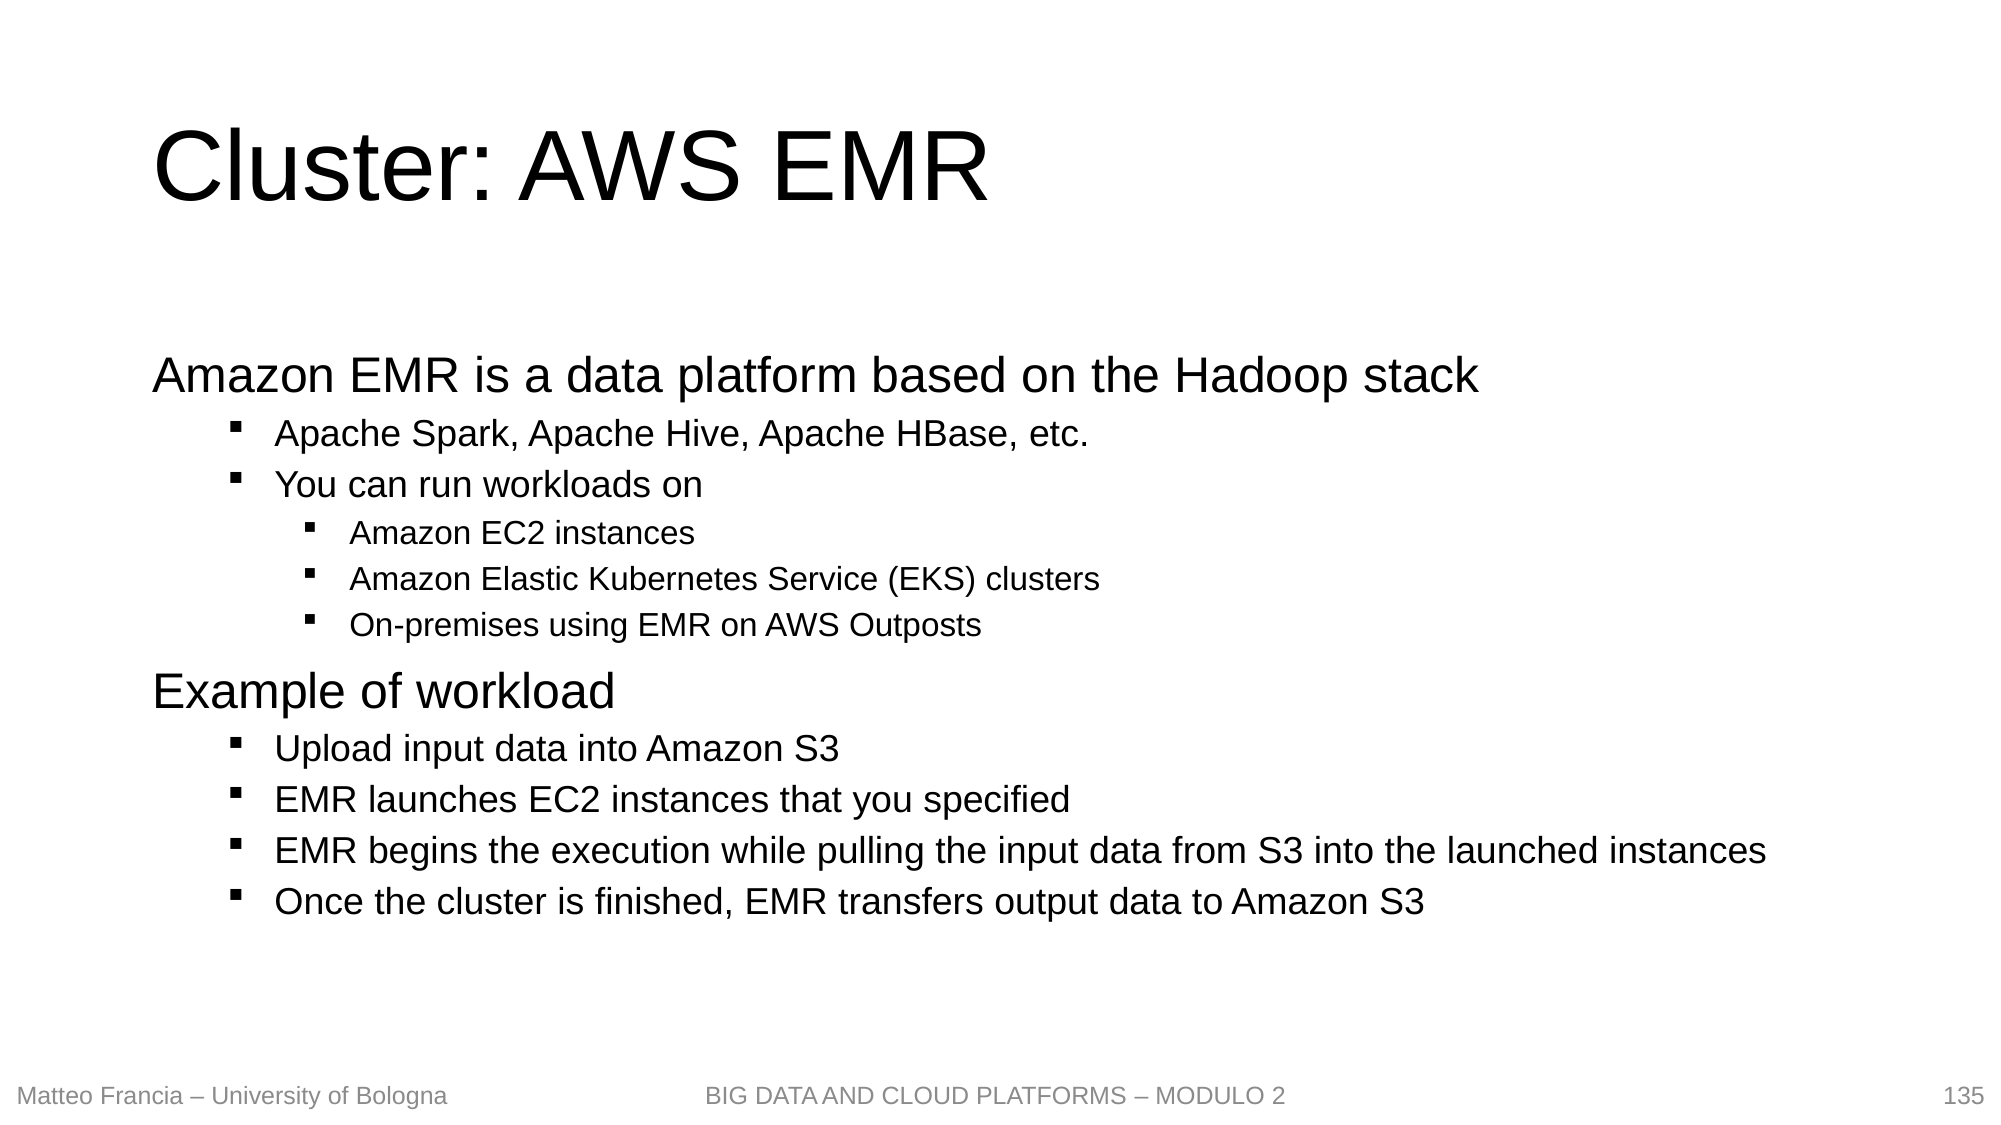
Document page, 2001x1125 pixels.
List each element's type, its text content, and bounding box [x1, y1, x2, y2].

list Amazon EMR is a data platform based on the Hadoop stack Apache Spark, Apache Hive, Apache HBase, etc. You can run workloads on Amazon EC2 instances Amazon Elastic Kubernetes Service (EKS) clusters On-premises using EMR on AWS Outposts Example of workload Upload input data into Amazon S3 EMR launches EC2 instances that you specified EMR begins the execution while pulling the input data from S3 into the launched instances Once the cluster is finished, EMR transfers output data to Amazon S3 [137, 278, 1863, 993]
title Cluster: AWS EMR [137, 59, 1863, 278]
slide_number 135 [1550, 1065, 2000, 1125]
footer Matteo Francia – University of Bologna [0, 1065, 466, 1125]
